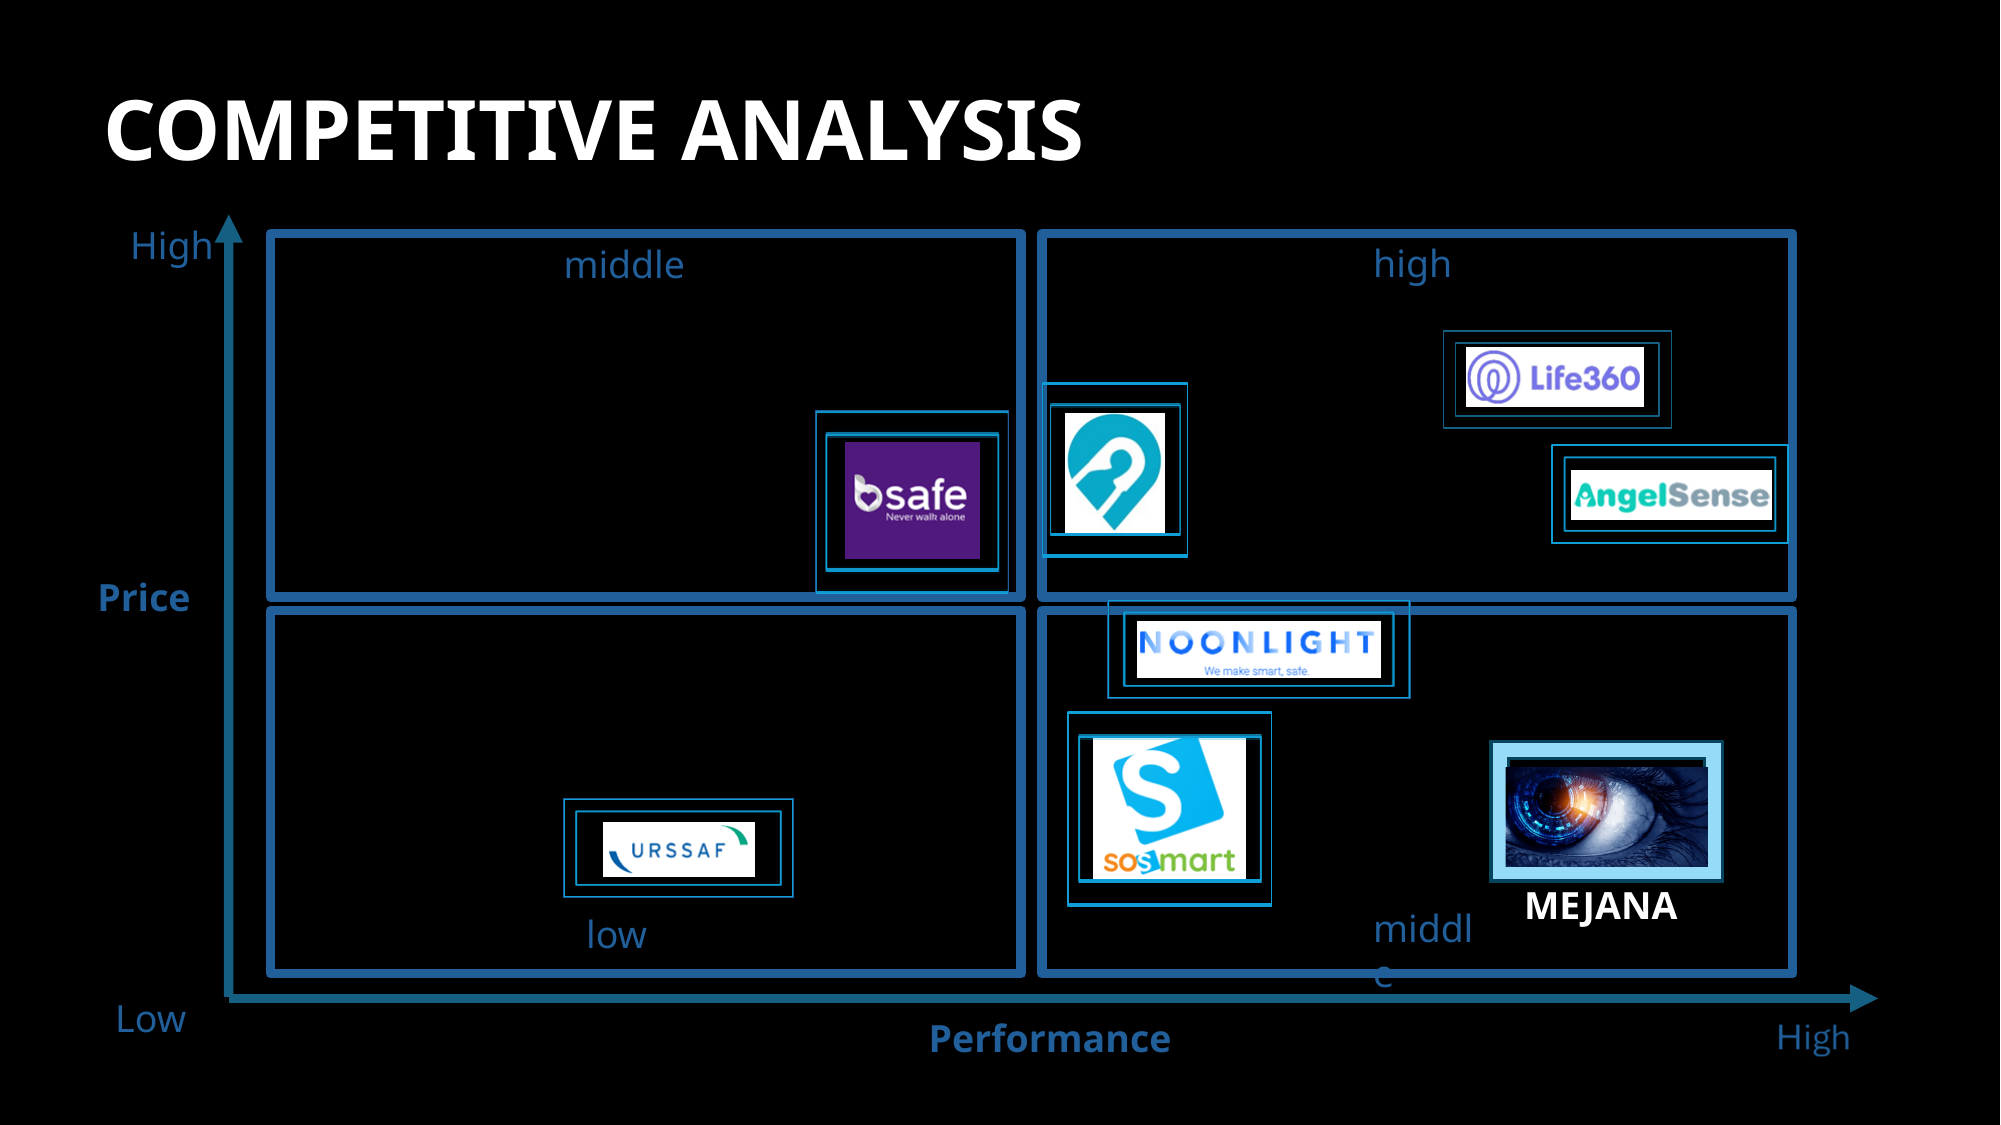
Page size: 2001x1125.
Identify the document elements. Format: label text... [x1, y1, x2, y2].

text_box [1042, 610, 1793, 974]
text_box [1041, 233, 1793, 597]
picture [818, 414, 1009, 590]
text_box [270, 233, 1022, 598]
text_box middle [548, 233, 752, 294]
picture [1751, 1002, 1875, 1085]
text_box [270, 610, 1022, 974]
text_box High [115, 214, 228, 275]
text_box Performance [913, 1007, 1210, 1068]
picture [566, 801, 791, 895]
picture [1044, 386, 1186, 553]
picture [1106, 599, 1411, 700]
text_box middle [1358, 999, 1507, 1003]
picture [1505, 767, 1709, 867]
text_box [1484, 740, 1723, 939]
picture [1110, 602, 1408, 696]
picture [1465, 346, 1644, 407]
text_box Price [82, 566, 208, 627]
text_box low [571, 903, 786, 964]
text_box [1443, 330, 1672, 429]
text_box Low [100, 987, 214, 1048]
text_box middle [1358, 897, 1507, 997]
text_box high [1358, 232, 1500, 292]
title COMPETITIVE ANALYSIS [88, 24, 1814, 243]
picture [1070, 715, 1270, 902]
picture [1554, 447, 1786, 541]
picture [563, 797, 795, 898]
